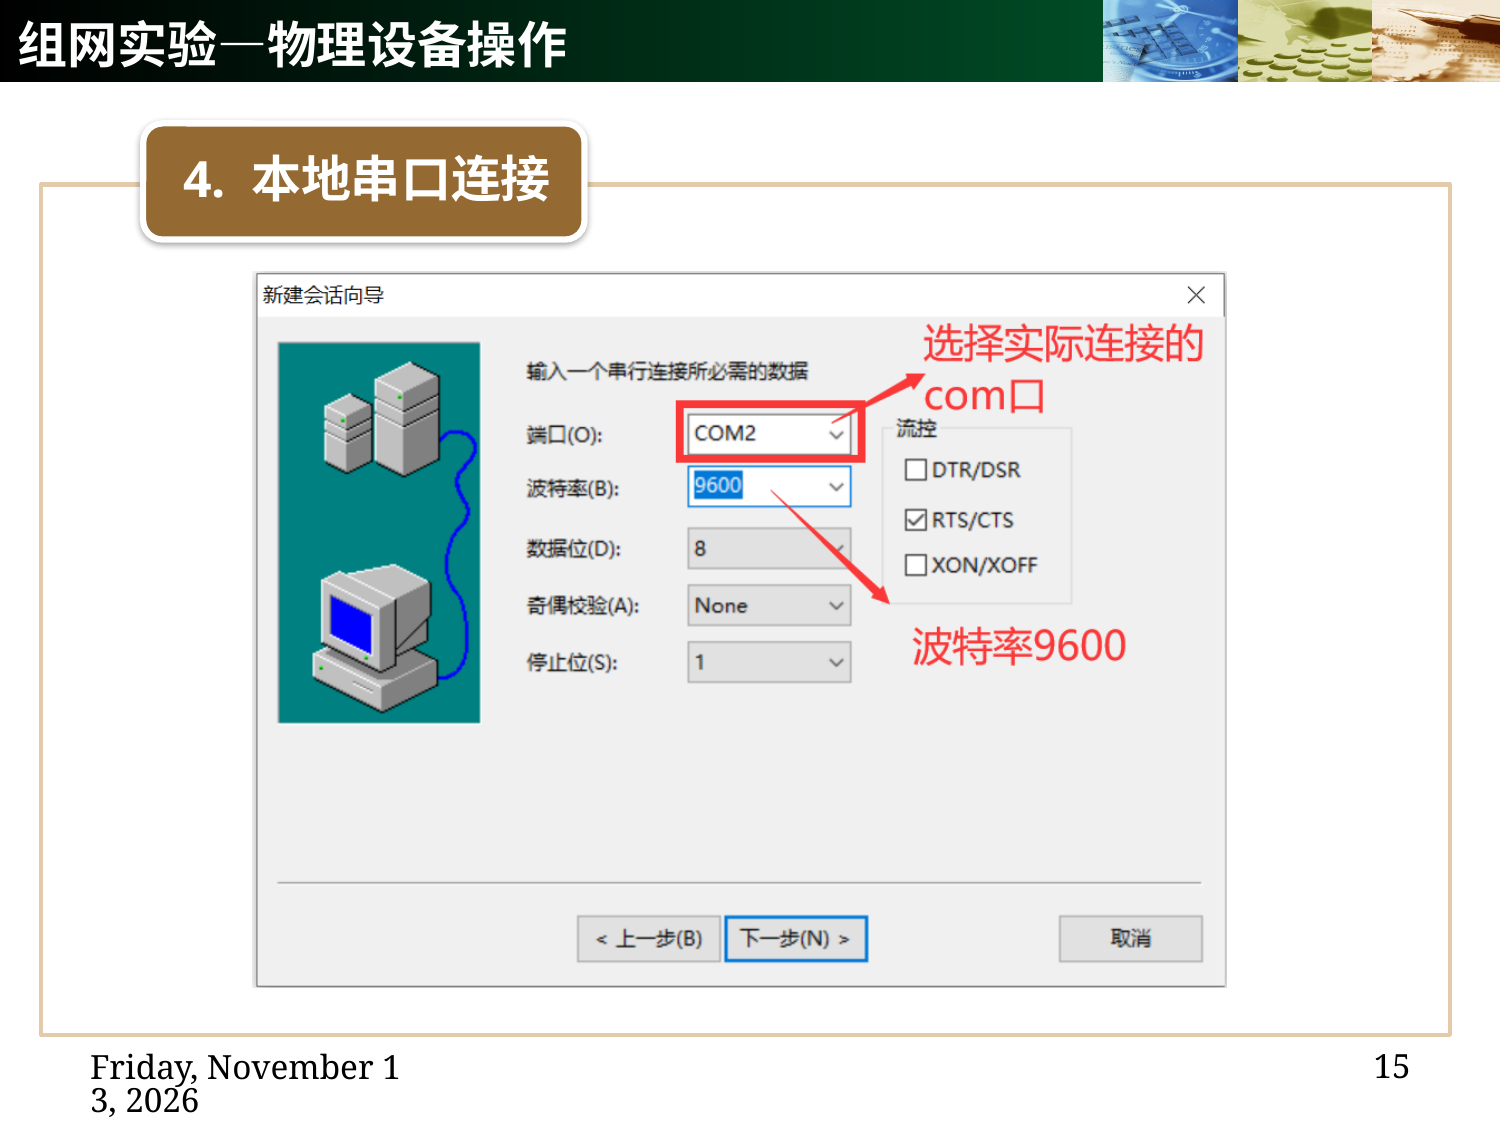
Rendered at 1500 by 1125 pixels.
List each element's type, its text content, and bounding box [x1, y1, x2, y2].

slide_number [74, 1045, 426, 1100]
picture [1103, 0, 1500, 82]
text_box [41, 184, 1461, 1036]
footer 15 [950, 1045, 1426, 1099]
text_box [142, 123, 1070, 240]
title 组网实验—物理设备操作 [2, 14, 1022, 74]
picture [252, 271, 1227, 988]
